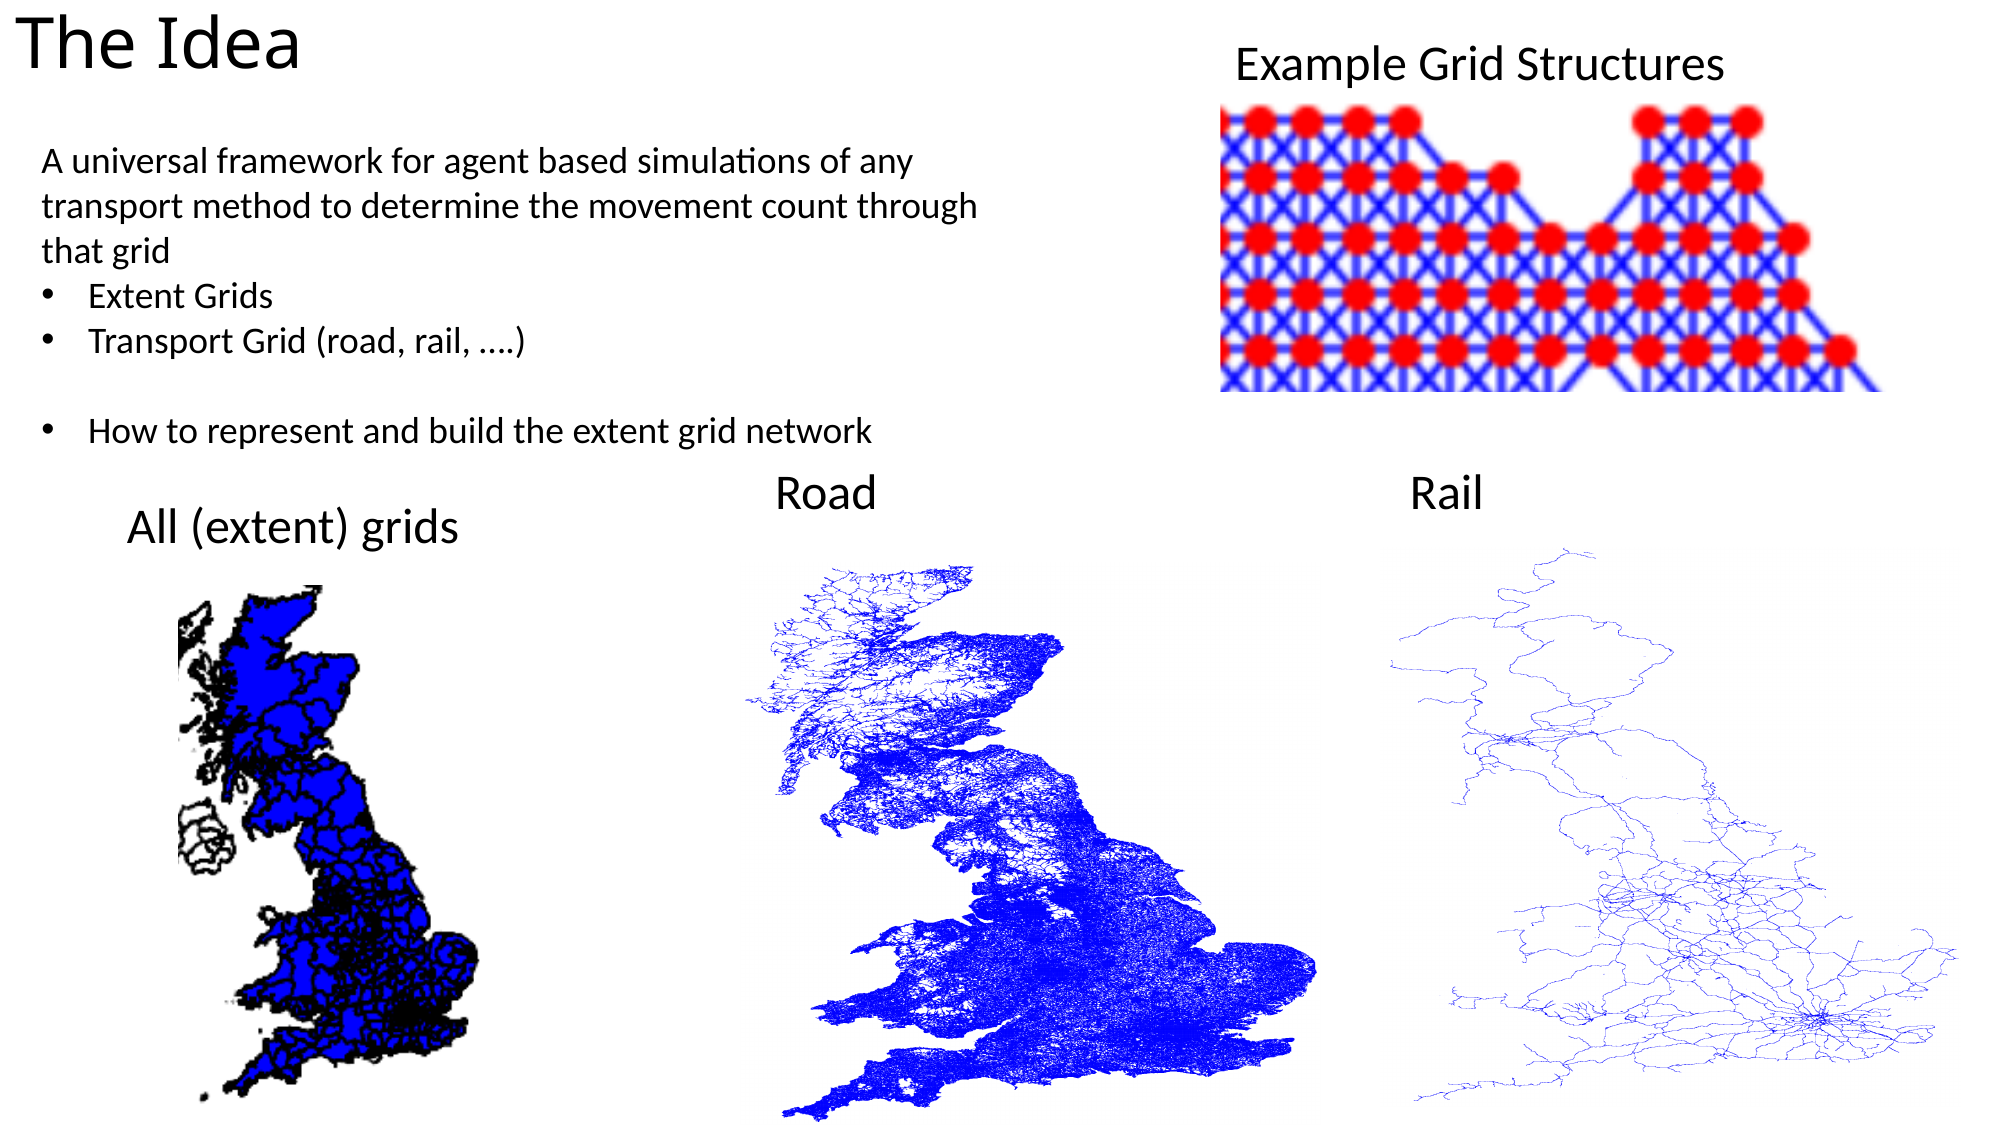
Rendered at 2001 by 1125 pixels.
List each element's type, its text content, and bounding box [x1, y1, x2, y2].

picture [1380, 546, 1961, 1107]
text_box Rail [1394, 451, 1725, 527]
text_box Road [760, 451, 1091, 527]
picture [178, 585, 493, 1108]
title The Idea [0, 0, 1725, 92]
text_box A universal framework for agent based simulations of any transport method to determine the movement count through that grid Extent Grids Transport Grid (road, rail, ….) How to represent and build the extent grid network [26, 128, 1043, 459]
text_box All (extent) grids [112, 486, 588, 561]
picture [1220, 62, 1887, 392]
picture [740, 562, 1321, 1125]
text_box Example Grid Structures [1220, 22, 1901, 98]
